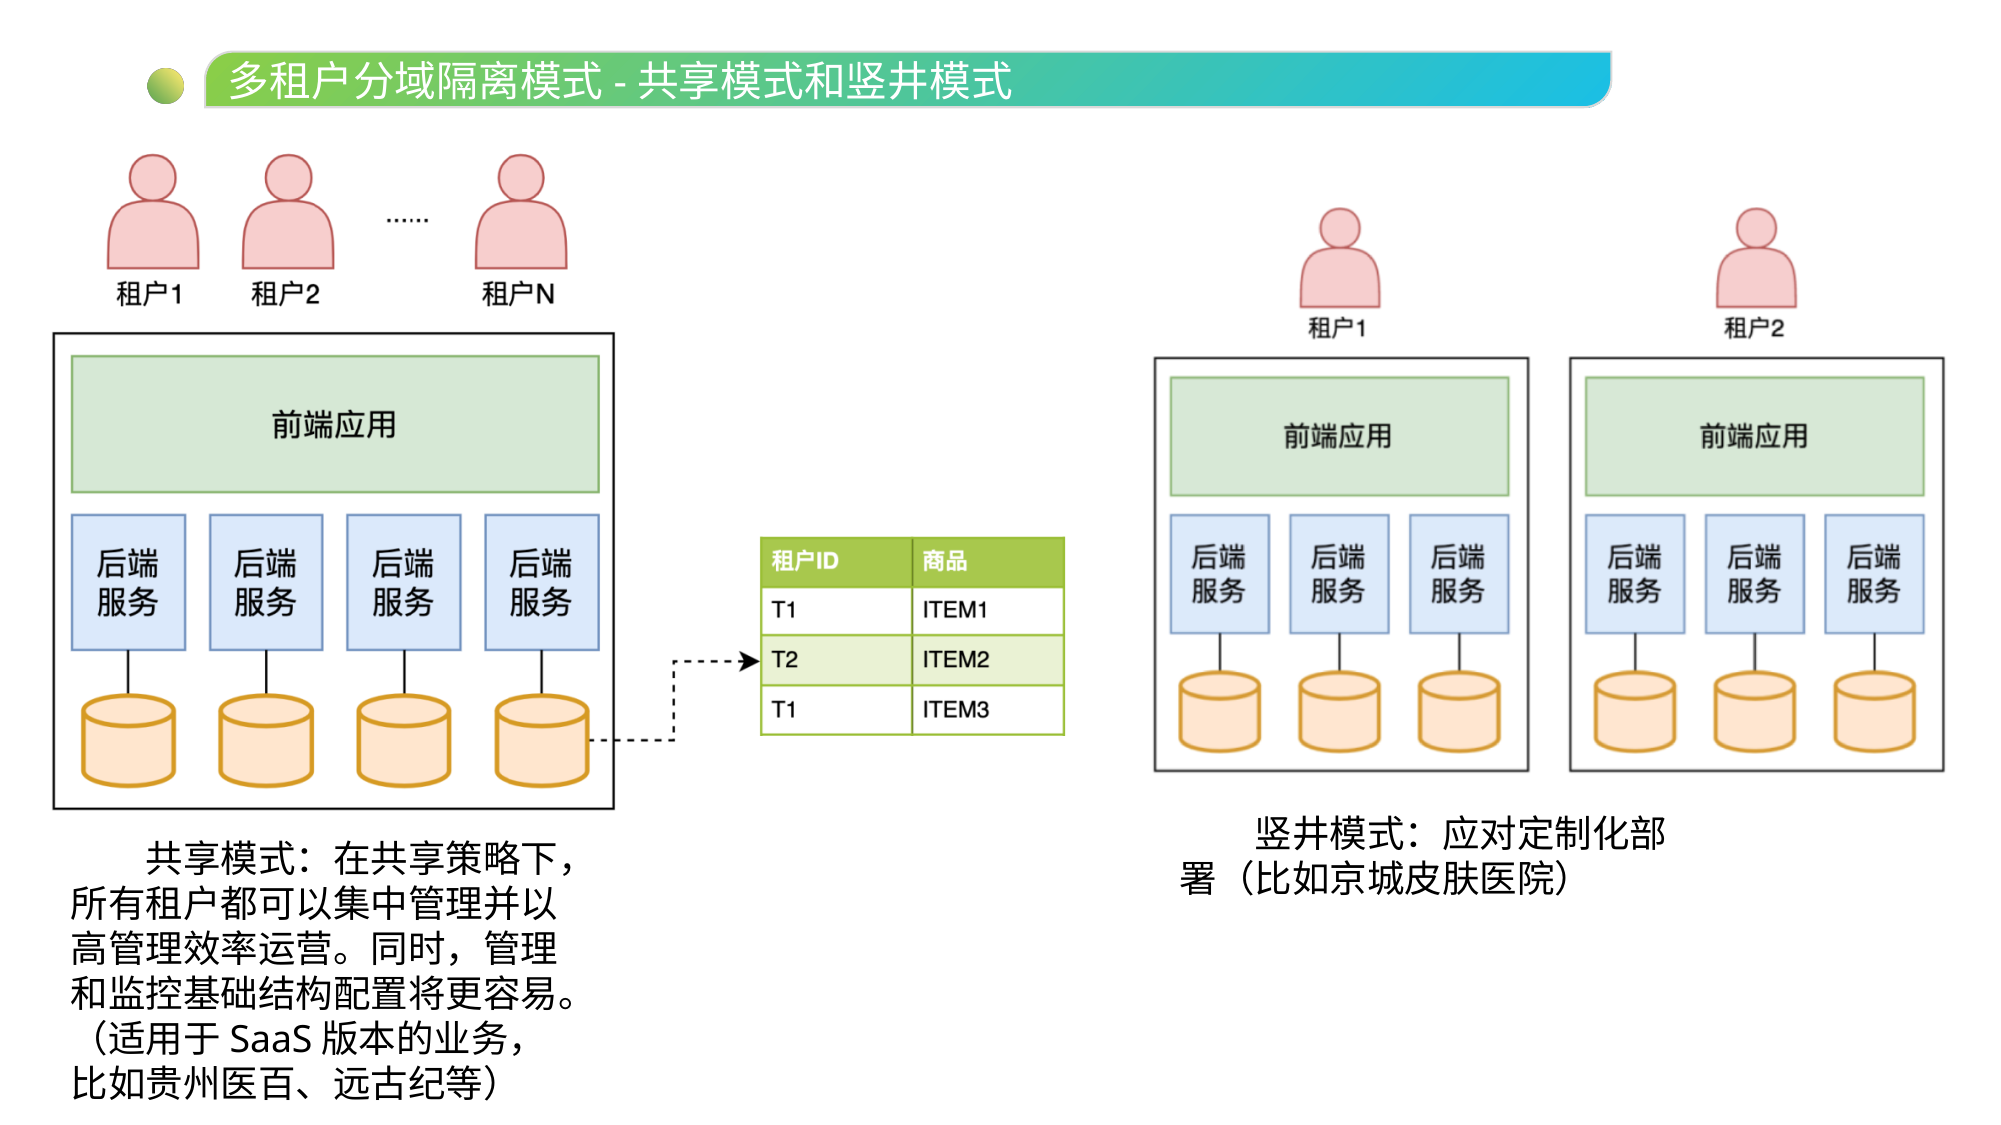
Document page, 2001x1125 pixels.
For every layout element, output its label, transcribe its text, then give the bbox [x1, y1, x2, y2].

text_box 竖井模式：应对定制化部署（比如京城皮肤医院） [1165, 802, 1705, 974]
picture [147, 68, 184, 104]
picture [23, 127, 1092, 834]
text_box 共享模式：在共享策略下，所有租户都可以集中管理并以高管理效率运营。同时，管理和监控基础结构配置将更容易。（适用于SaaS版本的业务，比如贵州医百、远古纪等） [55, 834, 596, 999]
text_box 多租户分域隔离模式-共享模式和竖井模式 [204, 50, 1613, 109]
picture [1141, 182, 1957, 793]
